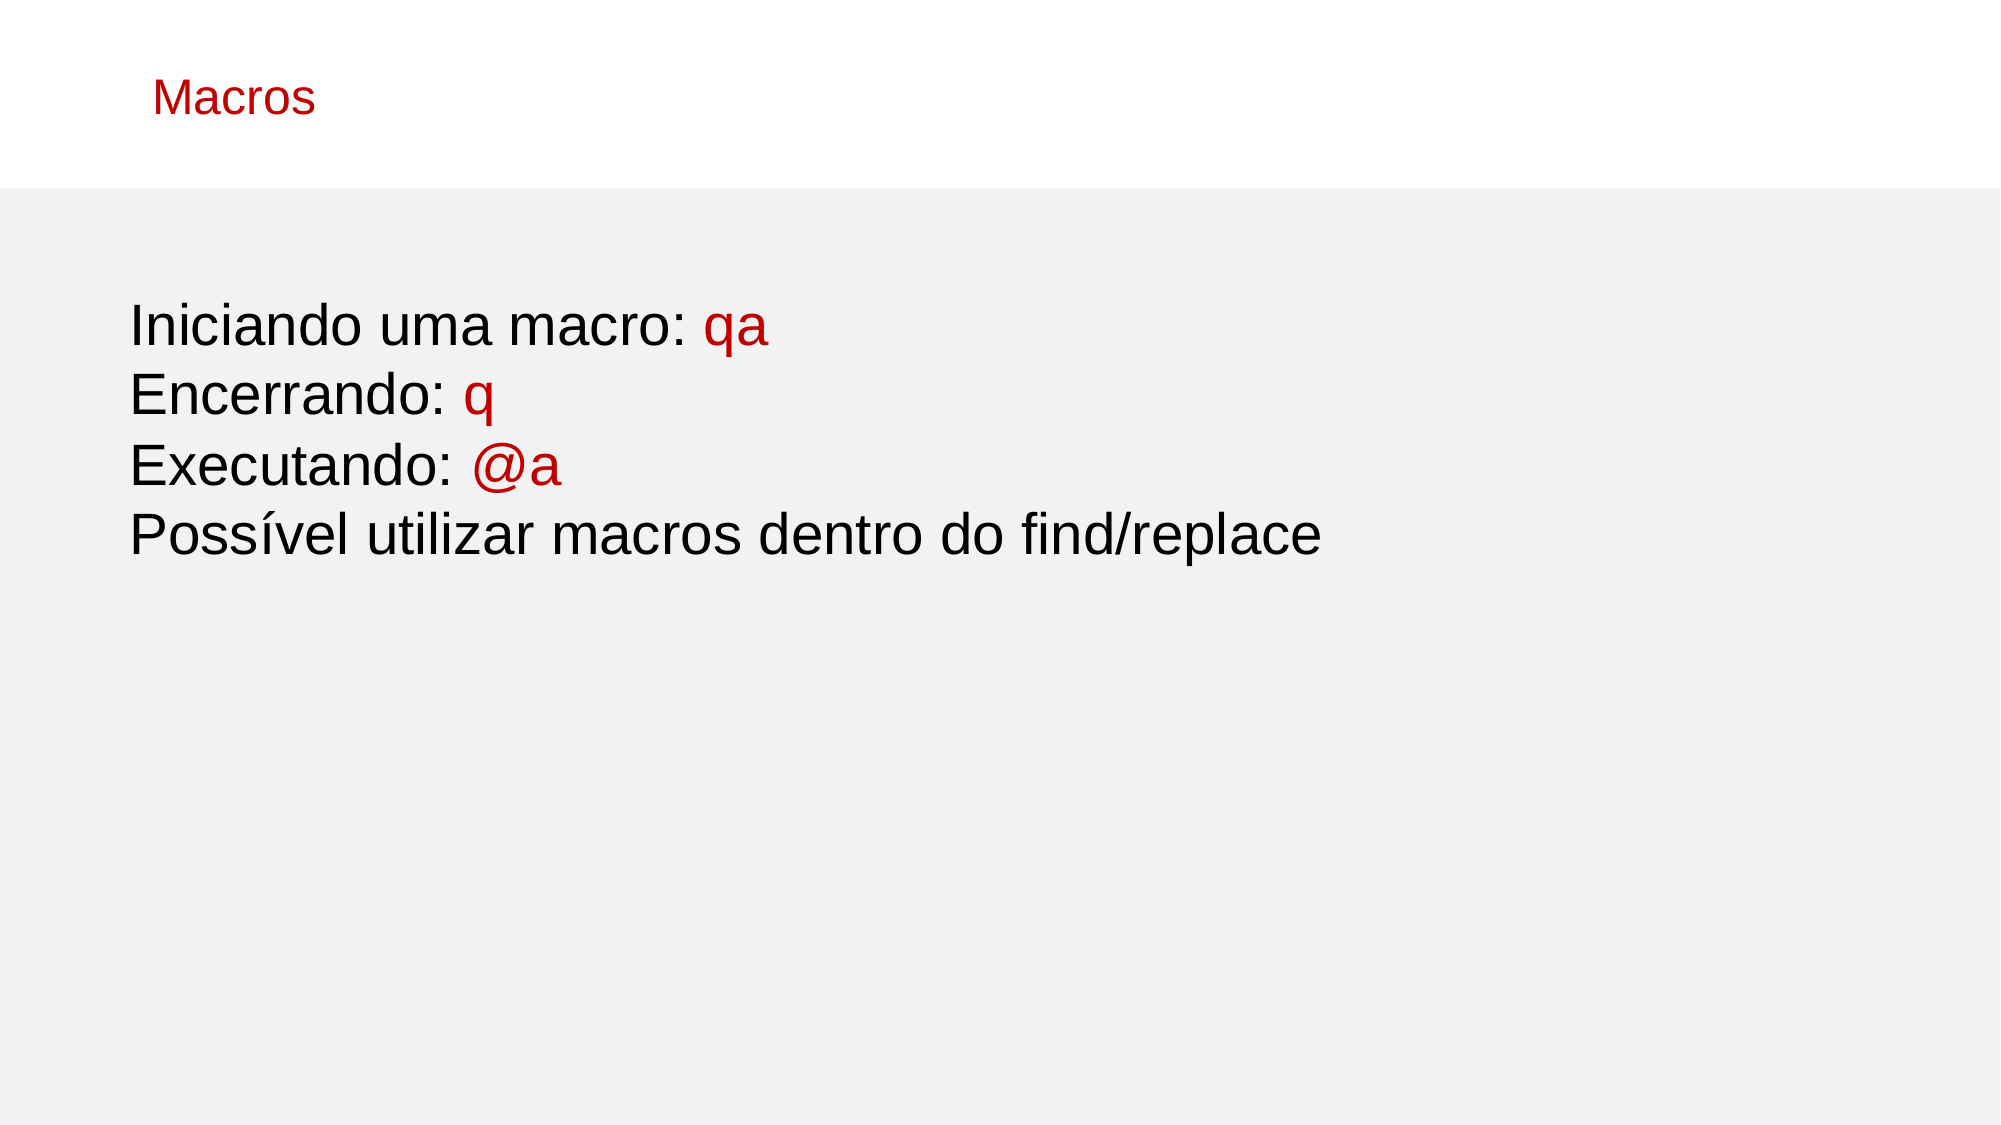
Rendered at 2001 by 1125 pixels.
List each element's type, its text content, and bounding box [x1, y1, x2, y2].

text_box Macros [137, 59, 1863, 137]
text_box Iniciando uma macro: qa Encerrando: q Executando: @a Possível utilizar macros dentro do find/replace [114, 234, 1775, 565]
